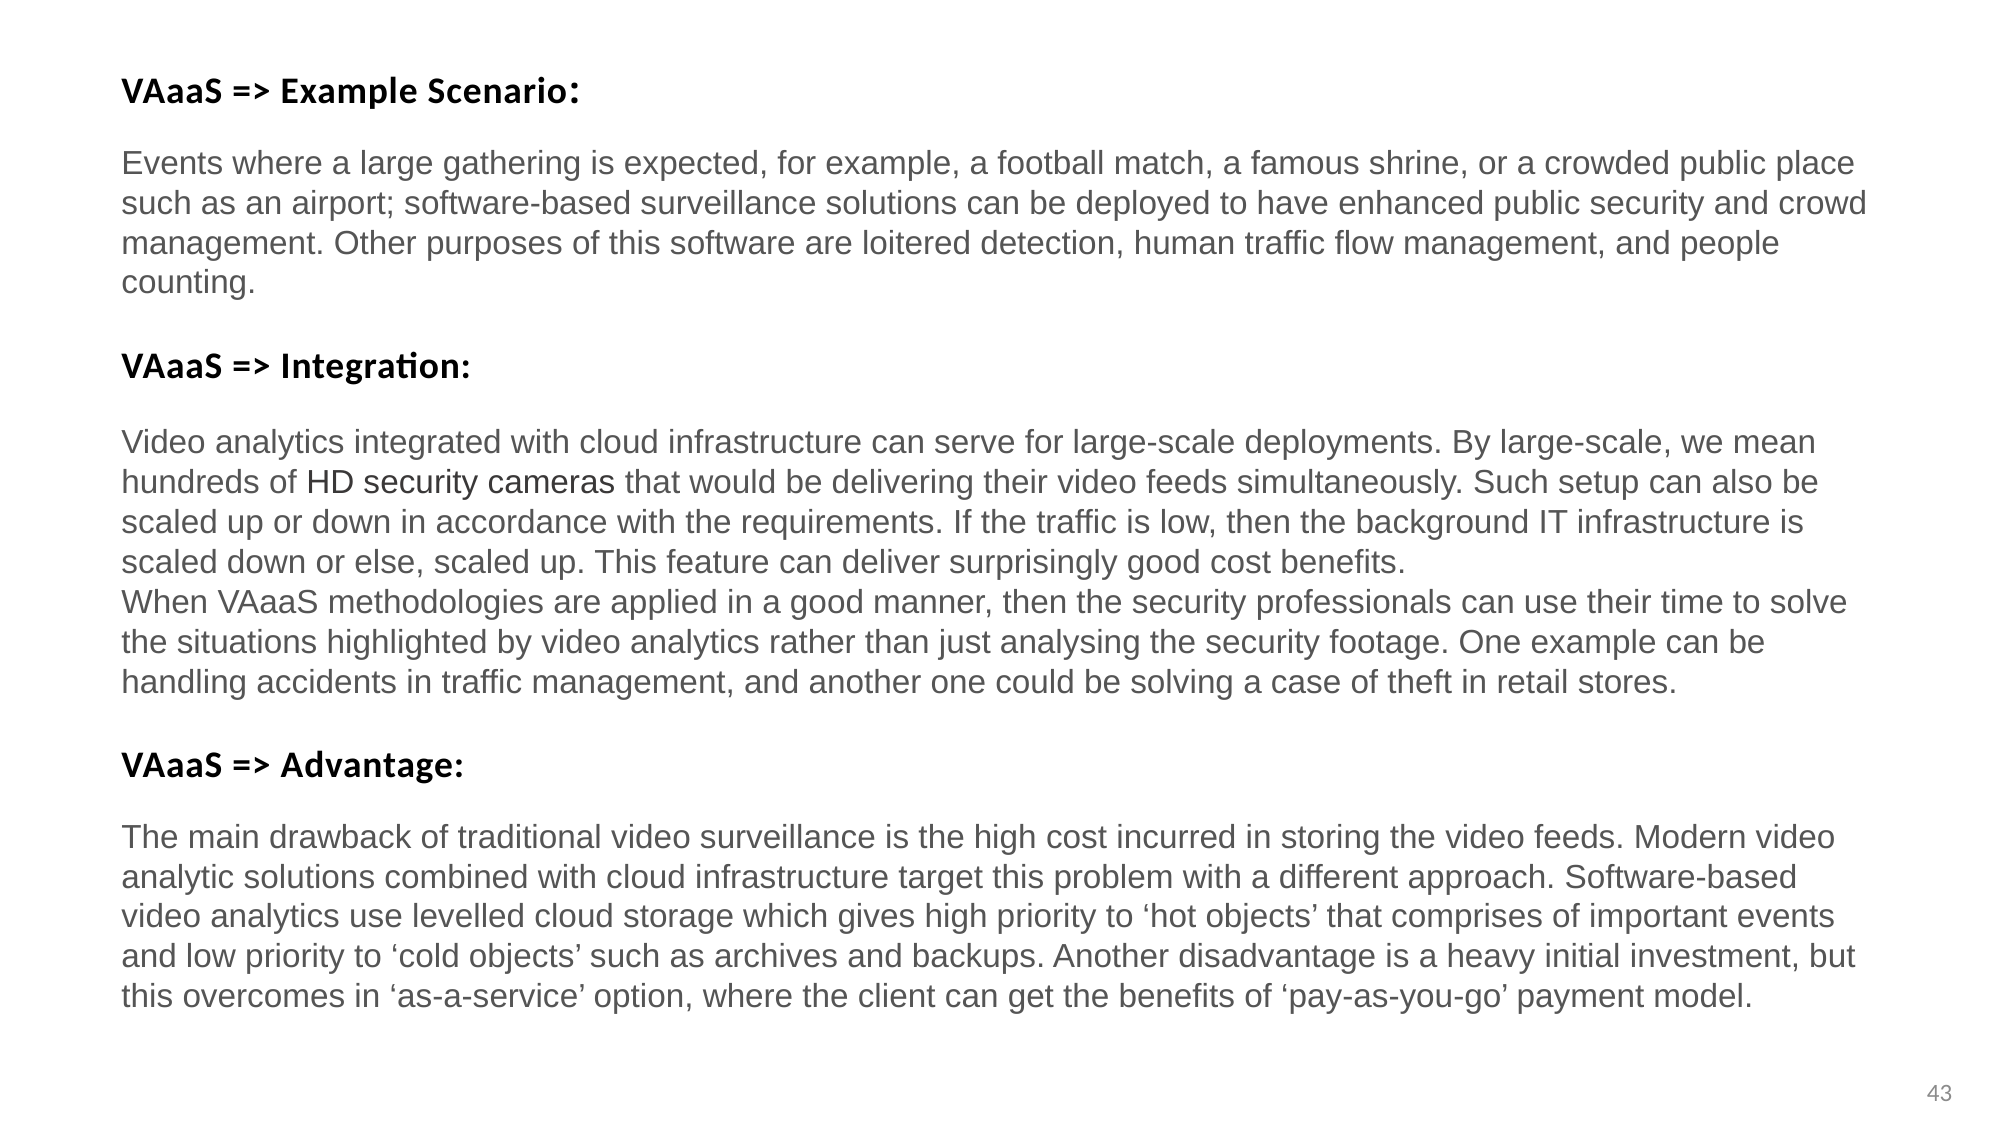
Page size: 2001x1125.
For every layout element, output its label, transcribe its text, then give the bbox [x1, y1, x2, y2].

slide_number 43 [1894, 1061, 1968, 1121]
text_box VAaaS => Example Scenario: Events where a large gathering is expected, for example, a football match, a famous shrine, or a crowded public place such as an airport; software-based surveillance solutions can be deployed to have enhanced public security and crowd management. Other purposes of this software are loitered detection, human traffic flow management, and people counting. VAaaS => Integration: Video analytics integrated with cloud infrastructure can serve for large-scale deployments. By large-scale, we mean hundreds of HD security cameras that would be delivering their video feeds simultaneously. Such setup can also be scaled up or down in accordance with the requirements. If the traffic is low, then the background IT infrastructure is scaled down or else, scaled up. This feature can deliver surprisingly good cost benefits. When VAaaS methodologies are applied in a good manner, then the security professionals can use their time to solve the situations highlighted by video analytics rather than just analysing the security footage. One example can be handling accidents in traffic management, and another one could be solving a case of theft in retail stores. VAaaS => Advantage: The main drawback of traditional video surveillance is the high cost incurred in storing the video feeds. Modern video analytic solutions combined with cloud infrastructure target this problem with a different approach. Software-based video analytics use levelled cloud storage which gives high priority to ‘hot objects’ that comprises of important events and low priority to ‘cold objects’ such as archives and backups. Another disadvantage is a heavy initial investment, but this overcomes in ‘as-a-service’ option, where the client can get the benefits of ‘pay-as-you-go’ payment model. [106, 58, 1894, 1125]
